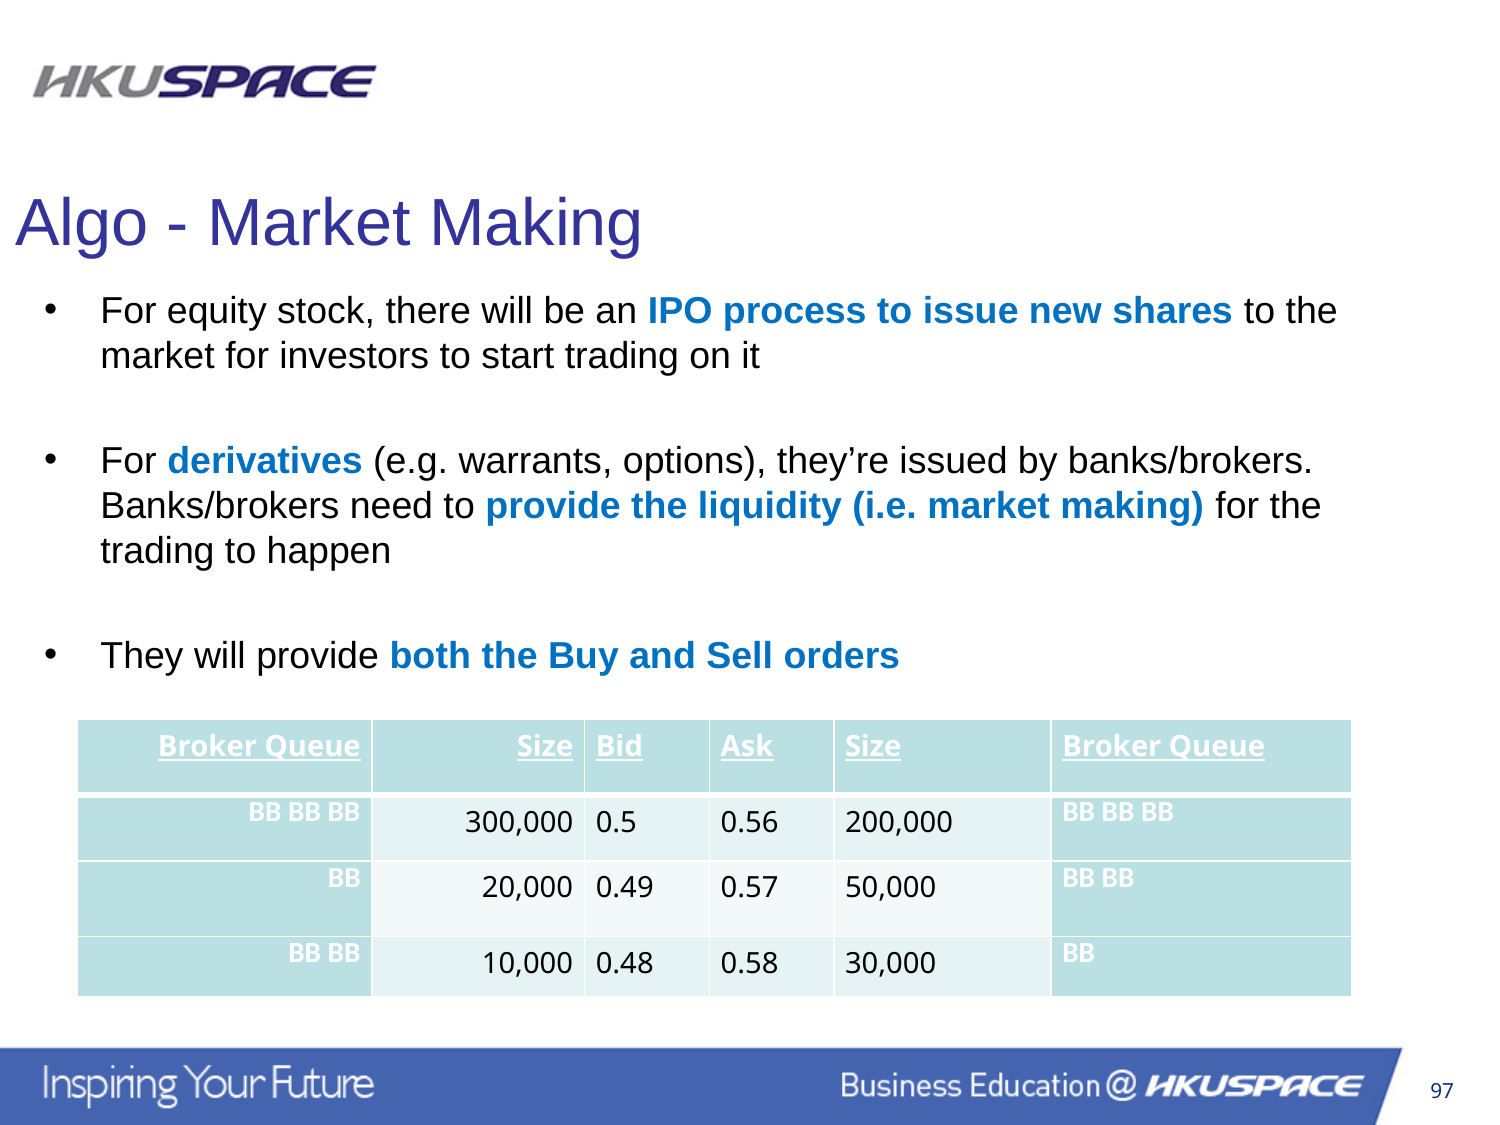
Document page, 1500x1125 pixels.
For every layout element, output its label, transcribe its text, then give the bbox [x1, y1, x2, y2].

table_cell 10,000 [373, 937, 584, 996]
table_header Ask [710, 720, 833, 792]
table_cell 0.48 [585, 937, 709, 996]
table_header Size [373, 720, 584, 792]
table_cell BB BB BB [1052, 798, 1351, 860]
table_cell 0.57 [710, 862, 833, 936]
table_cell BB BB BB [78, 798, 371, 860]
table_header Size [835, 720, 1050, 792]
table_cell 300,000 [373, 798, 584, 860]
table_cell 0.5 [585, 798, 709, 860]
table_cell 0.56 [710, 798, 833, 860]
table_header Broker Queue [78, 720, 371, 792]
text_box For equity stock, there will be an IPO process to issue new shares to the market for investors to start trading on it For derivatives (e.g. warrants, options), they’re issued by banks/brokers. Banks/brokers need to provide the liquidity (i.e. market making) for the trading to happen They will provide both the Buy and Sell orders [29, 278, 1400, 716]
table_cell 50,000 [835, 862, 1050, 936]
table_cell 0.49 [585, 862, 709, 936]
table_cell 20,000 [373, 862, 584, 936]
table_cell 0.58 [710, 937, 833, 996]
table_header Bid [585, 720, 709, 792]
table_cell 30,000 [835, 937, 1050, 996]
table_cell BB BB [78, 937, 371, 996]
table_cell BB [1052, 937, 1351, 996]
table_cell BB [78, 862, 371, 936]
slide_number 97 [1415, 1070, 1499, 1125]
table_cell 200,000 [835, 798, 1050, 860]
table_header Broker Queue [1052, 720, 1351, 792]
title Algo - Market Making [0, 101, 1325, 266]
table_cell BB BB [1052, 862, 1351, 936]
picture [0, 0, 1500, 1125]
